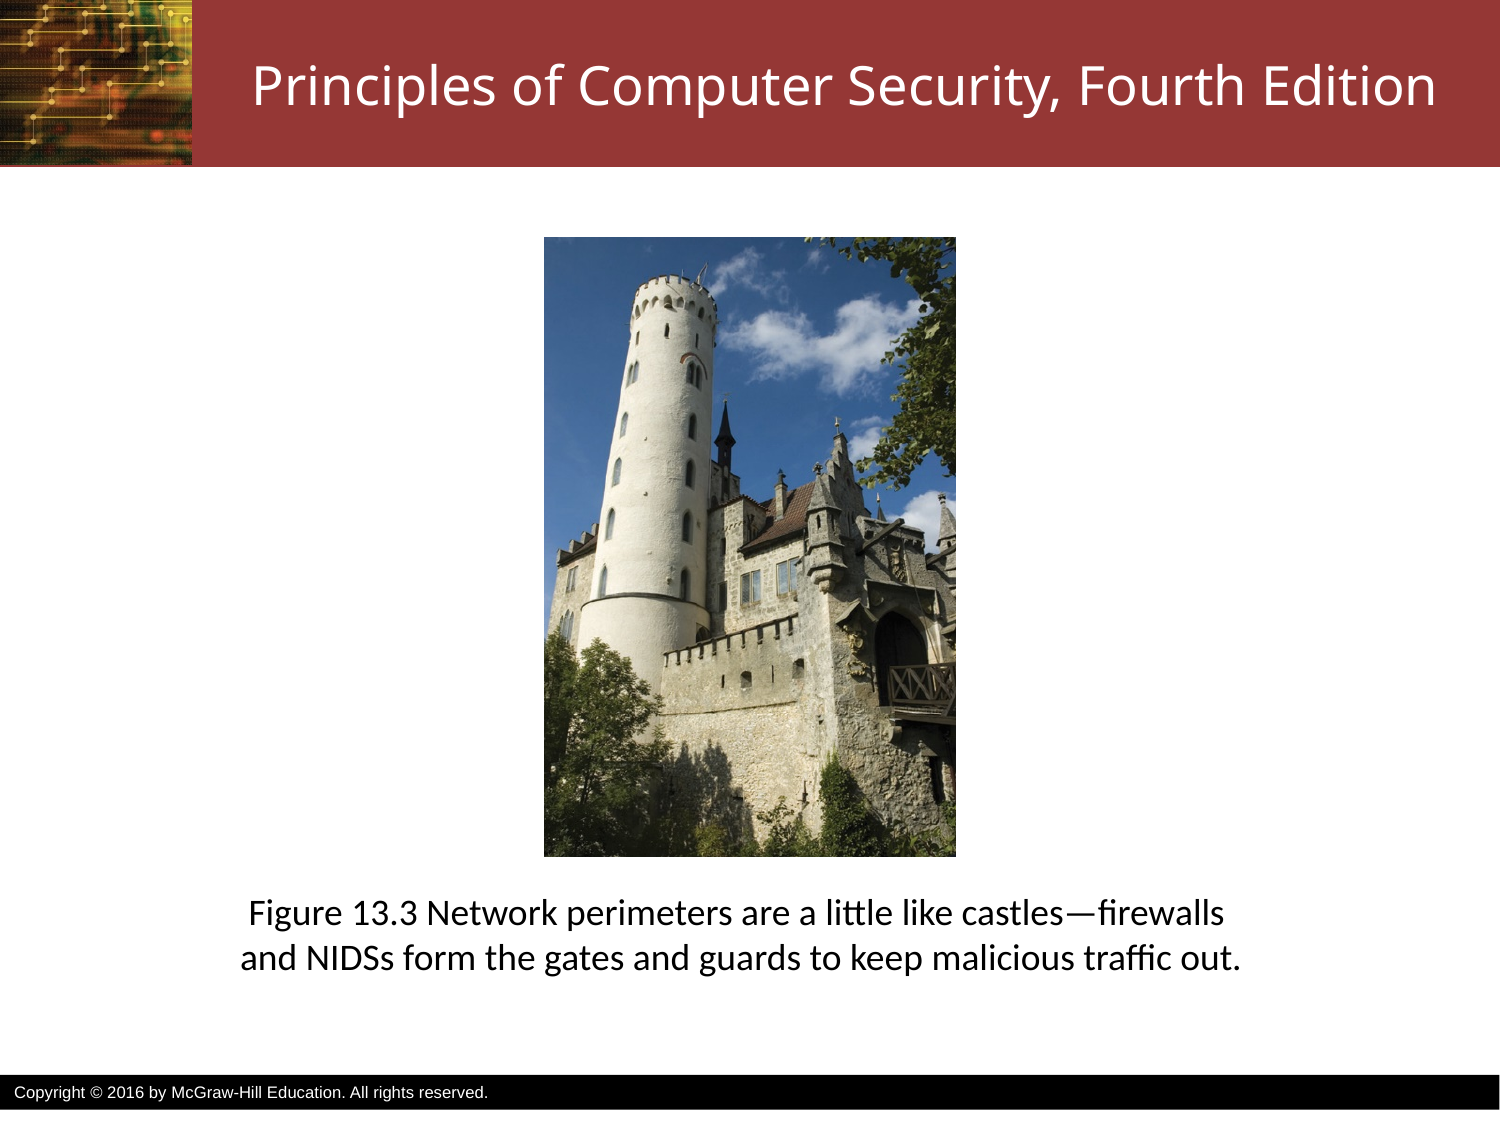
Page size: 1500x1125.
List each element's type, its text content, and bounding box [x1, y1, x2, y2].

picture [543, 237, 957, 857]
picture [0, 0, 192, 165]
list Figure 13.3 Network perimeters are a little like castles—firewalls and NIDSs form the gates and guards to keep malicious traffic out. [225, 880, 1275, 981]
